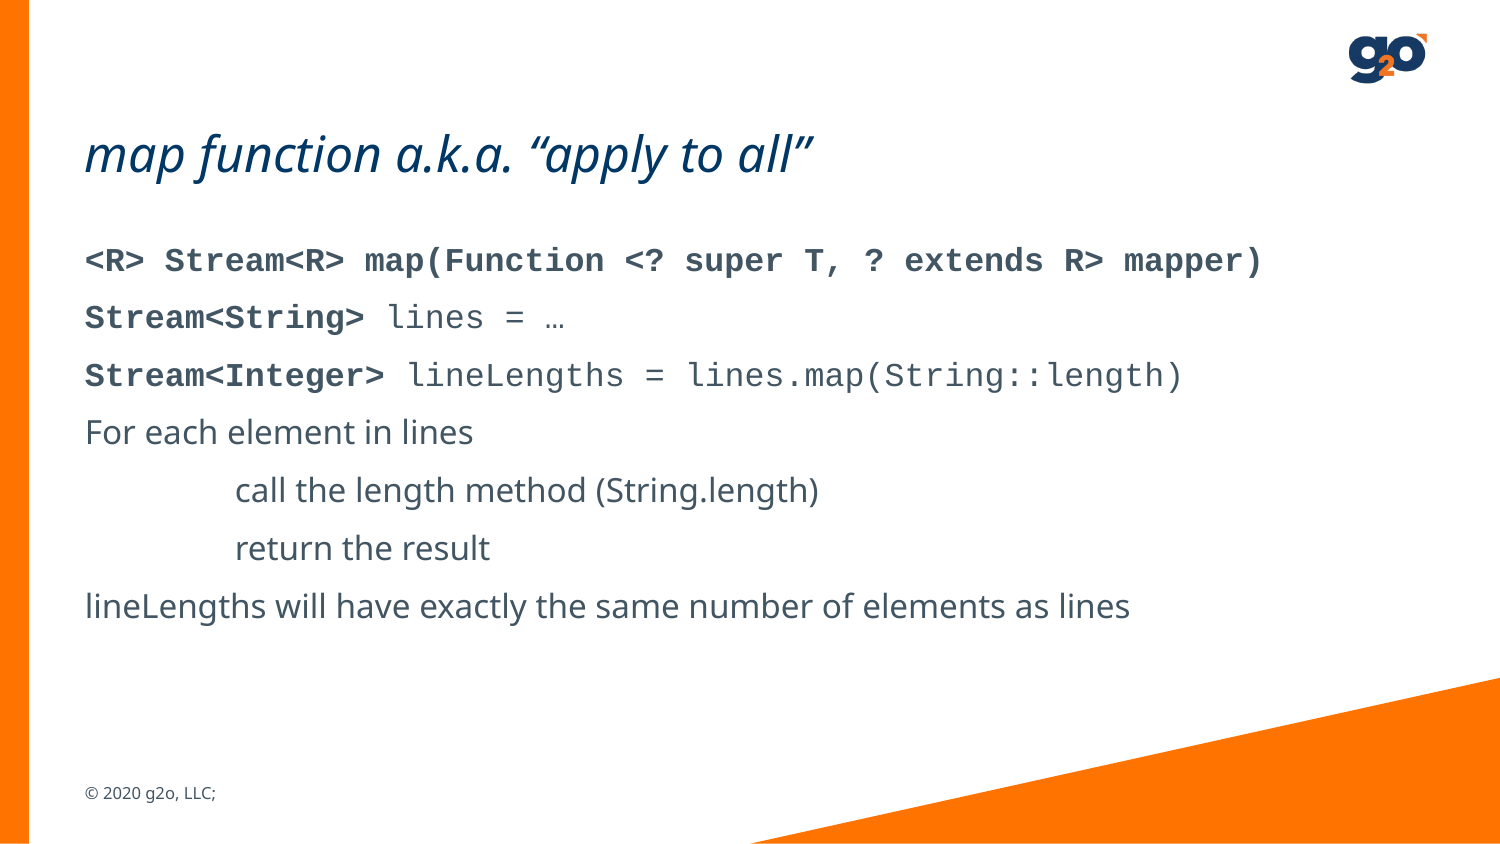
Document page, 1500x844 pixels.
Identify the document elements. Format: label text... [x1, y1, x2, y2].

footer © 2020 g2o, LLC; [69, 771, 469, 817]
title map function a.k.a. “apply to all” [69, 88, 1442, 208]
list <R> Stream<R> map(Function <? super T, ? extends R> mapper) Stream<String> lines = … Stream<Integer> lineLengths = lines.map(String::length) For each element in lines call the length method (String.length) return the result lineLengths will have exactly the same number of elements as lines [69, 224, 1443, 760]
